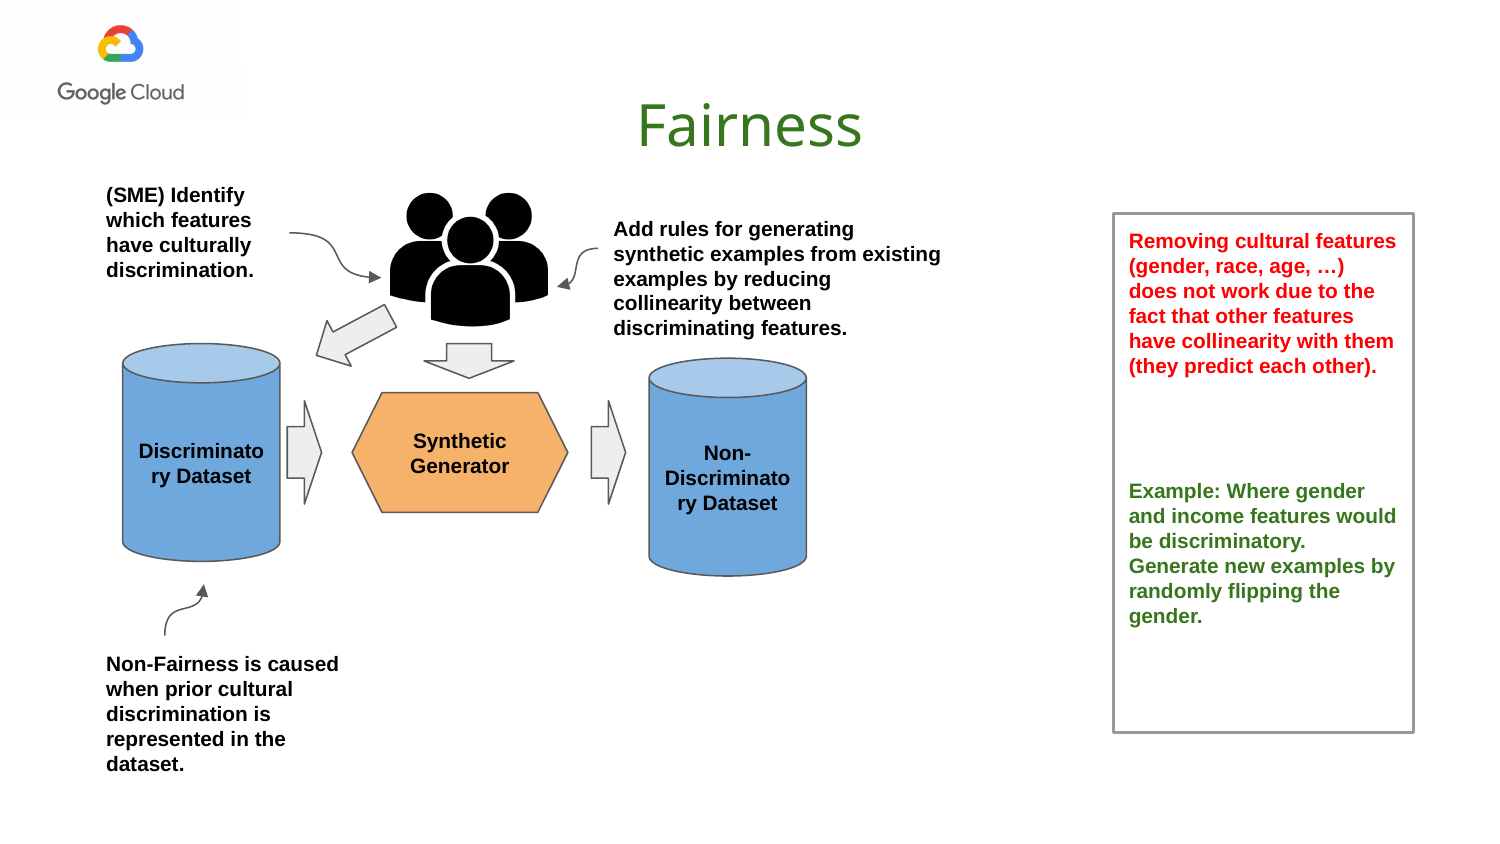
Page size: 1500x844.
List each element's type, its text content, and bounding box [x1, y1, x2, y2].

text_box [424, 347, 515, 379]
text_box Add rules for generating synthetic examples from existing examples by reducing collinearity between discriminating features. [598, 200, 958, 344]
picture [390, 180, 548, 339]
text_box [287, 400, 322, 505]
text_box Discriminatory Dataset [122, 343, 280, 562]
picture [0, 0, 241, 121]
text_box [316, 304, 385, 367]
title Fairness [51, 72, 1449, 167]
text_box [289, 232, 382, 278]
text_box Non-Discriminatory Dataset [649, 358, 807, 577]
text_box [591, 400, 626, 505]
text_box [556, 248, 599, 288]
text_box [158, 590, 211, 630]
text_box Non-Fairness is caused when prior cultural discrimination is represented in the dataset. [91, 635, 382, 840]
text_box (SME) Identify which features have culturally discrimination. [91, 166, 315, 311]
text_box Synthetic Generator [352, 392, 568, 513]
text_box Removing cultural features (gender, race, age, …) does not work due to the fact that other features have collinearity with them (they predict each other). Example: Where gender and income features would be discriminatory. Generate new examples by randomly flipping the gender. [1113, 213, 1414, 733]
